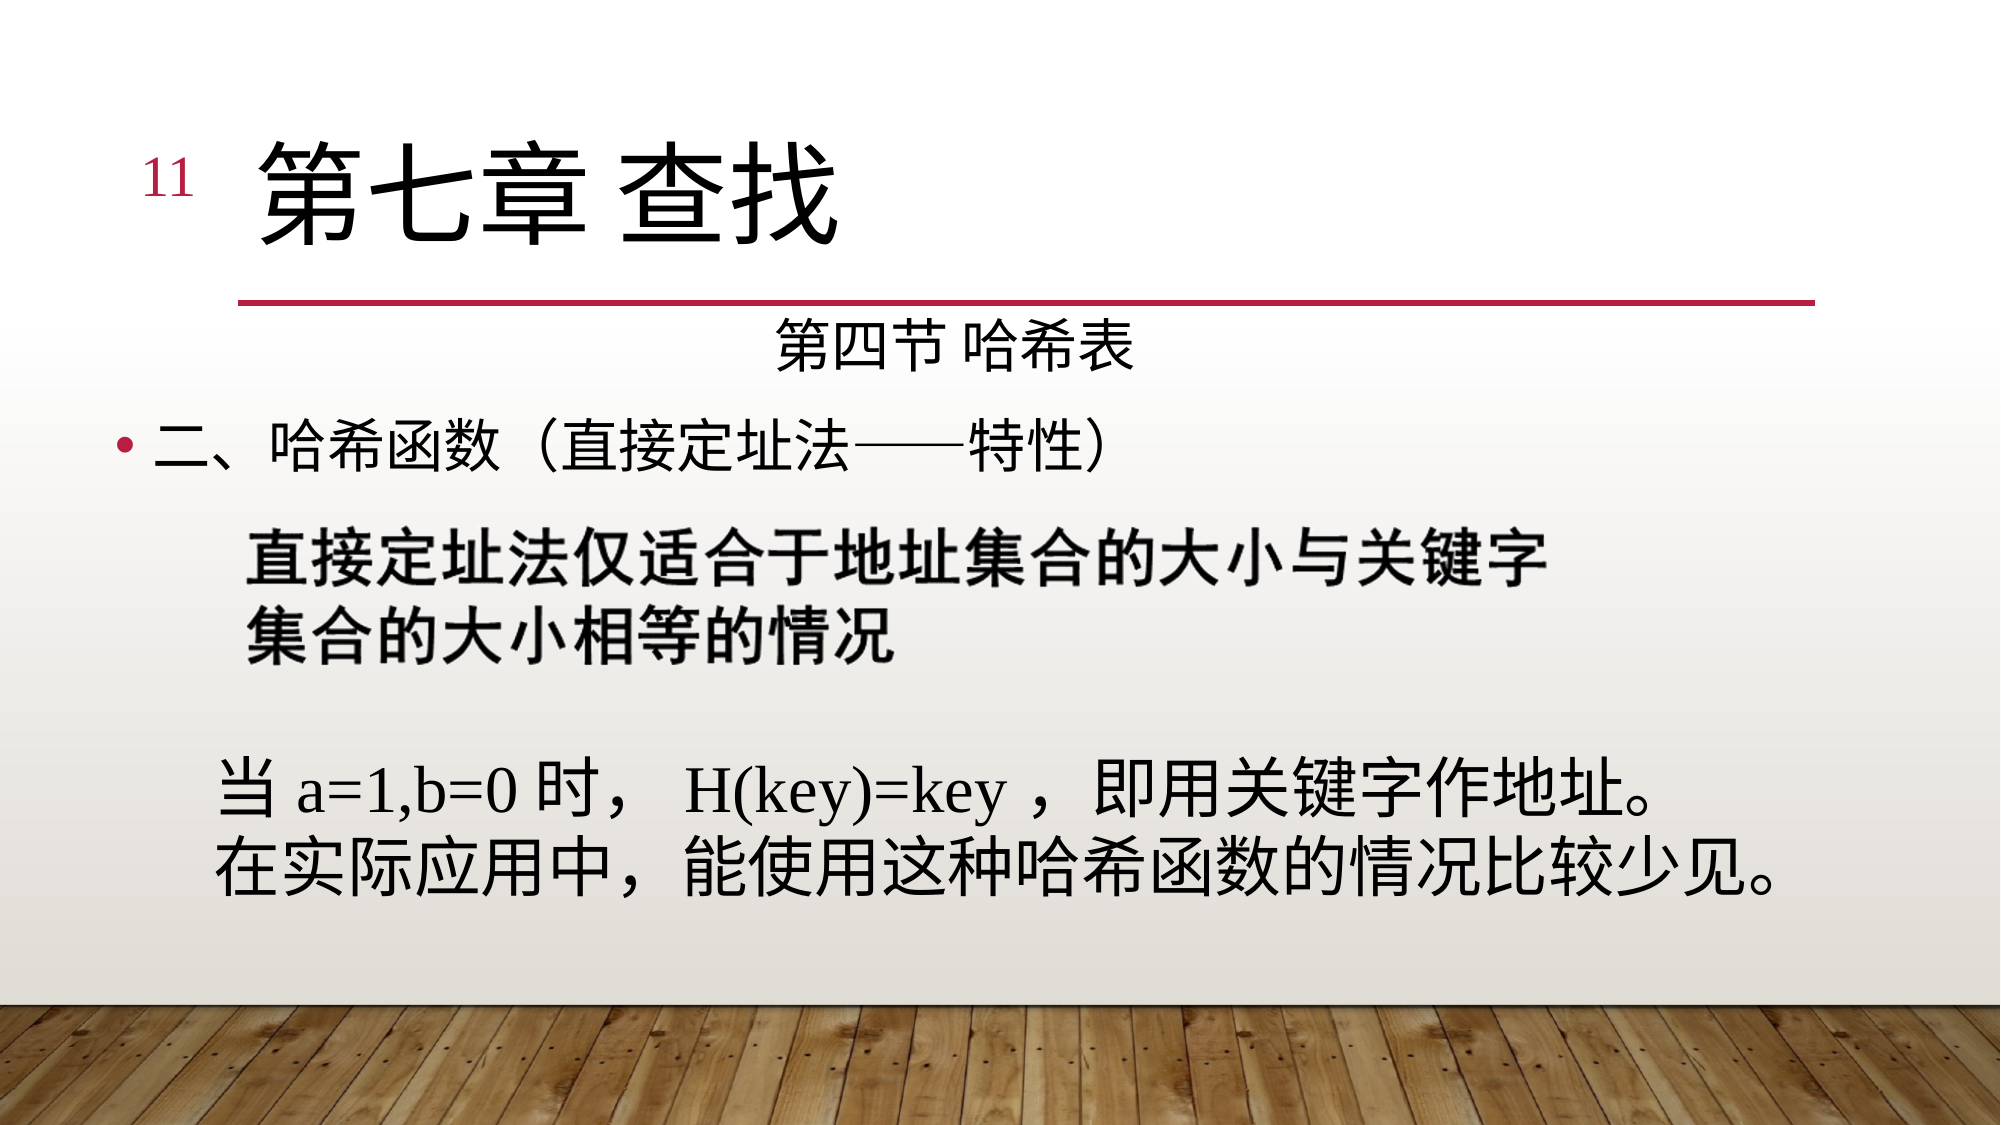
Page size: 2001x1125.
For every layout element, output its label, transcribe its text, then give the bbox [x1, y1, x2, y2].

list 二、哈希函数（直接定址法——特性） [100, 387, 2000, 1088]
picture [0, 1005, 2000, 1125]
title 第七章 查找 [238, 131, 1814, 305]
slide_number 11 [78, 131, 212, 214]
text_box 当a=1,b=0时，H(key)=key，即用关键字作地址。 在实际应用中，能使用这种哈希函数的情况比较少见。 [199, 737, 1801, 913]
picture [237, 519, 1555, 671]
text_box 第四节 哈希表 [758, 301, 1666, 387]
